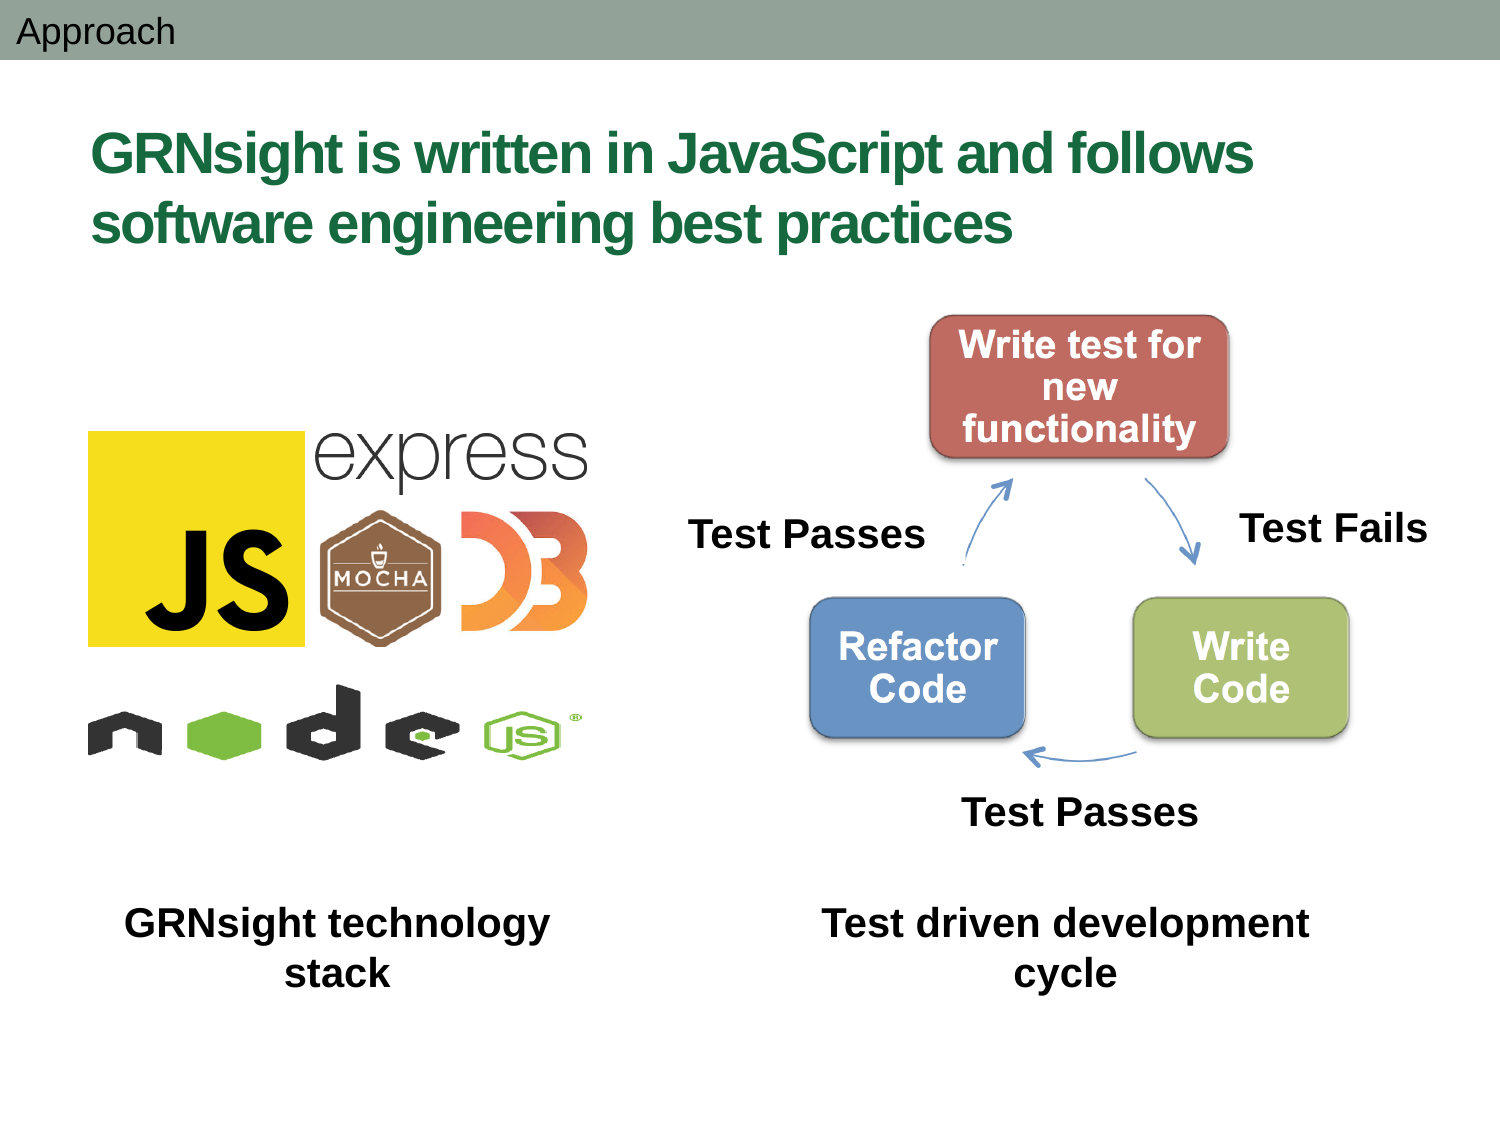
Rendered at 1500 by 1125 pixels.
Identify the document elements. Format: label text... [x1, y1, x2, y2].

text_box GRNsight technology stack [74, 888, 600, 1004]
picture [88, 431, 600, 798]
picture [647, 293, 1484, 853]
text_box Approach [1, 0, 191, 60]
title GRNsight is written in JavaScript and follows software engineering best practices [75, 103, 1448, 267]
text_box Test driven development cycle [798, 888, 1333, 1004]
